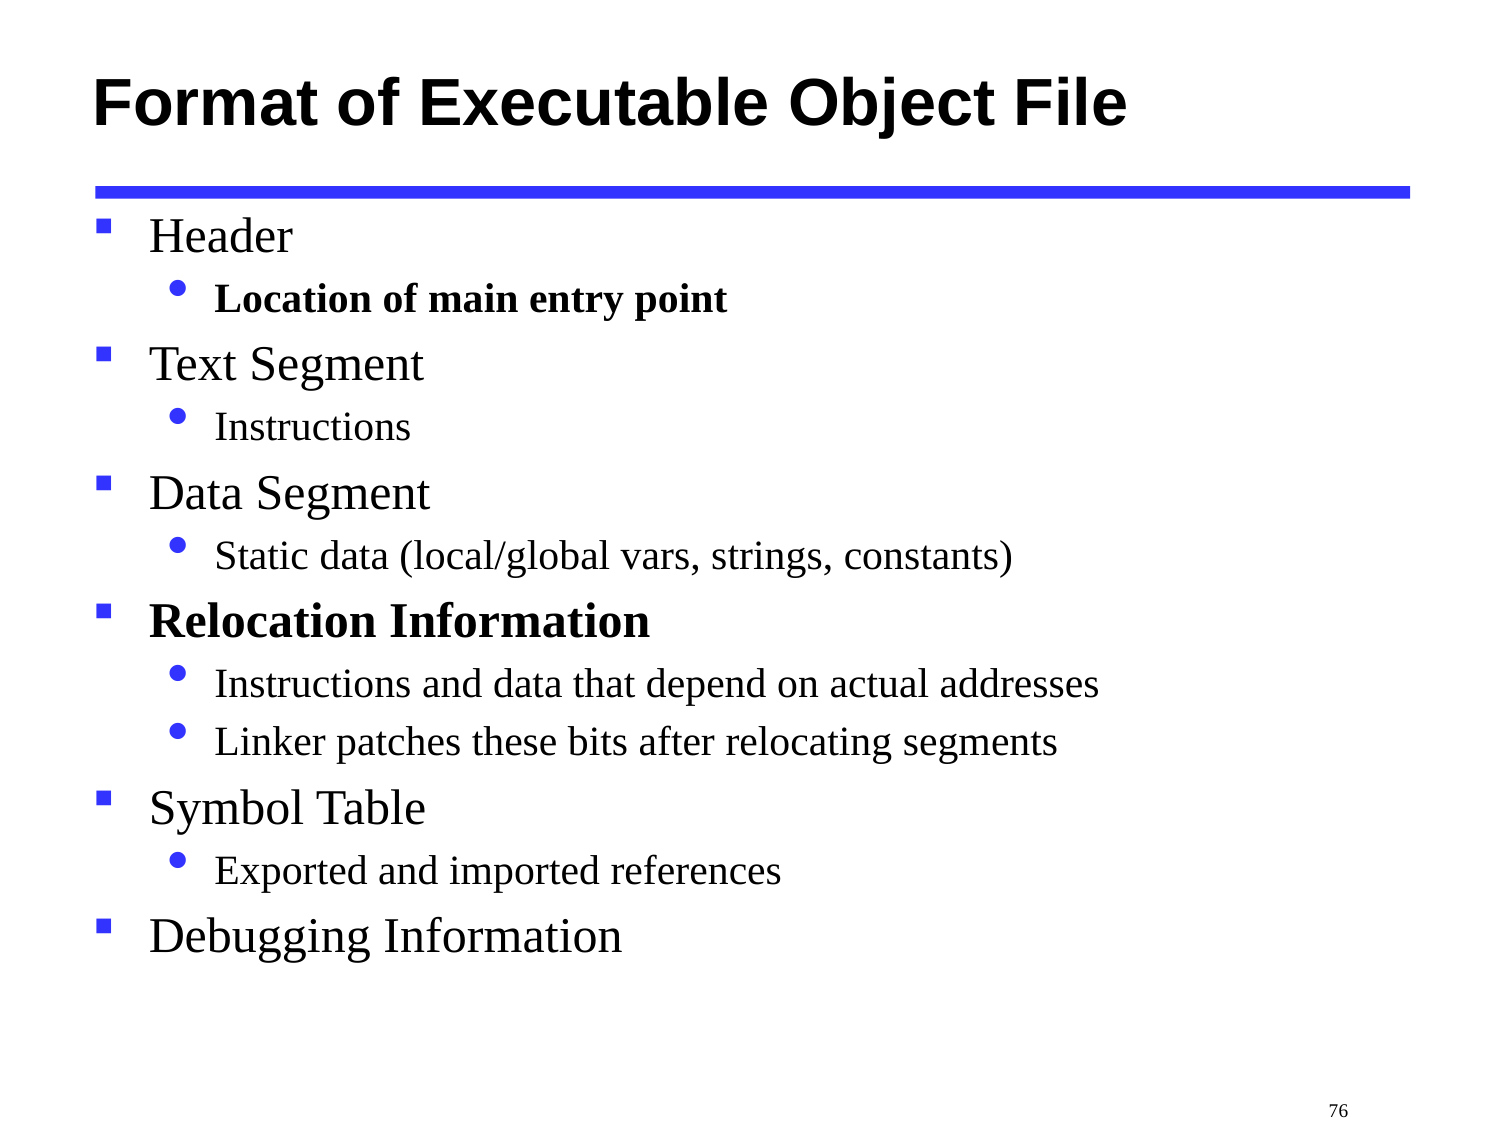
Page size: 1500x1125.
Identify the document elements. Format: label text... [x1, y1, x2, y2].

slide_number 76 [1185, 1068, 1500, 1125]
title Format of Executable Object File [77, 15, 1432, 183]
list Header Location of main entry point Text Segment Instructions Data Segment Static data (local/global vars, strings, constants) Relocation Information Instructions and data that depend on actual addresses Linker patches these bits after relocating segments Symbol Table Exported and imported references Debugging Information [77, 195, 1395, 1059]
